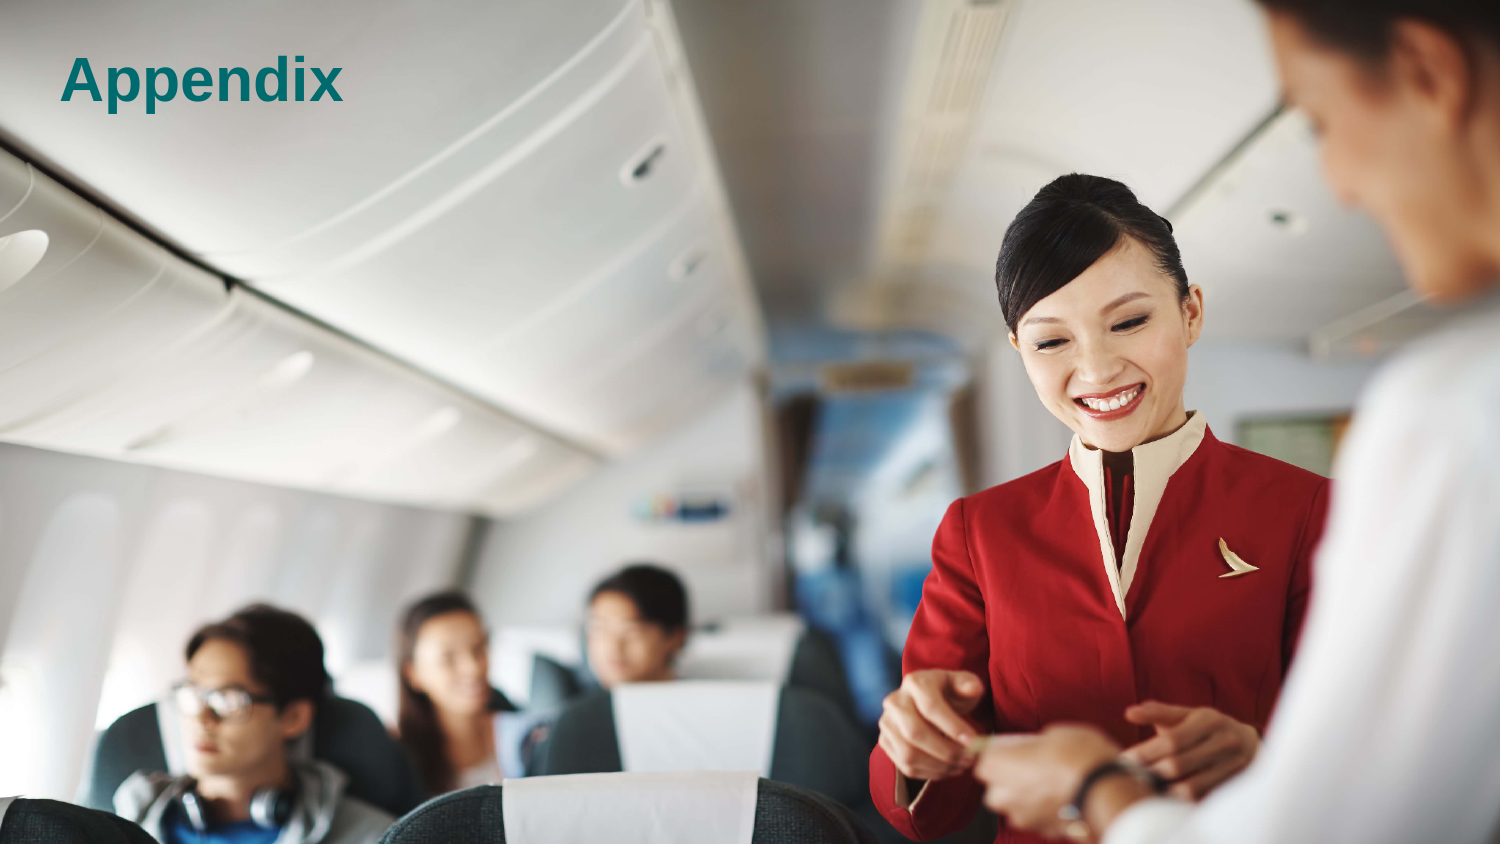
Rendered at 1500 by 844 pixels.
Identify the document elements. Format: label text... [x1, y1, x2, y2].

picture [0, 0, 1500, 844]
title Appendix [0, 23, 501, 102]
